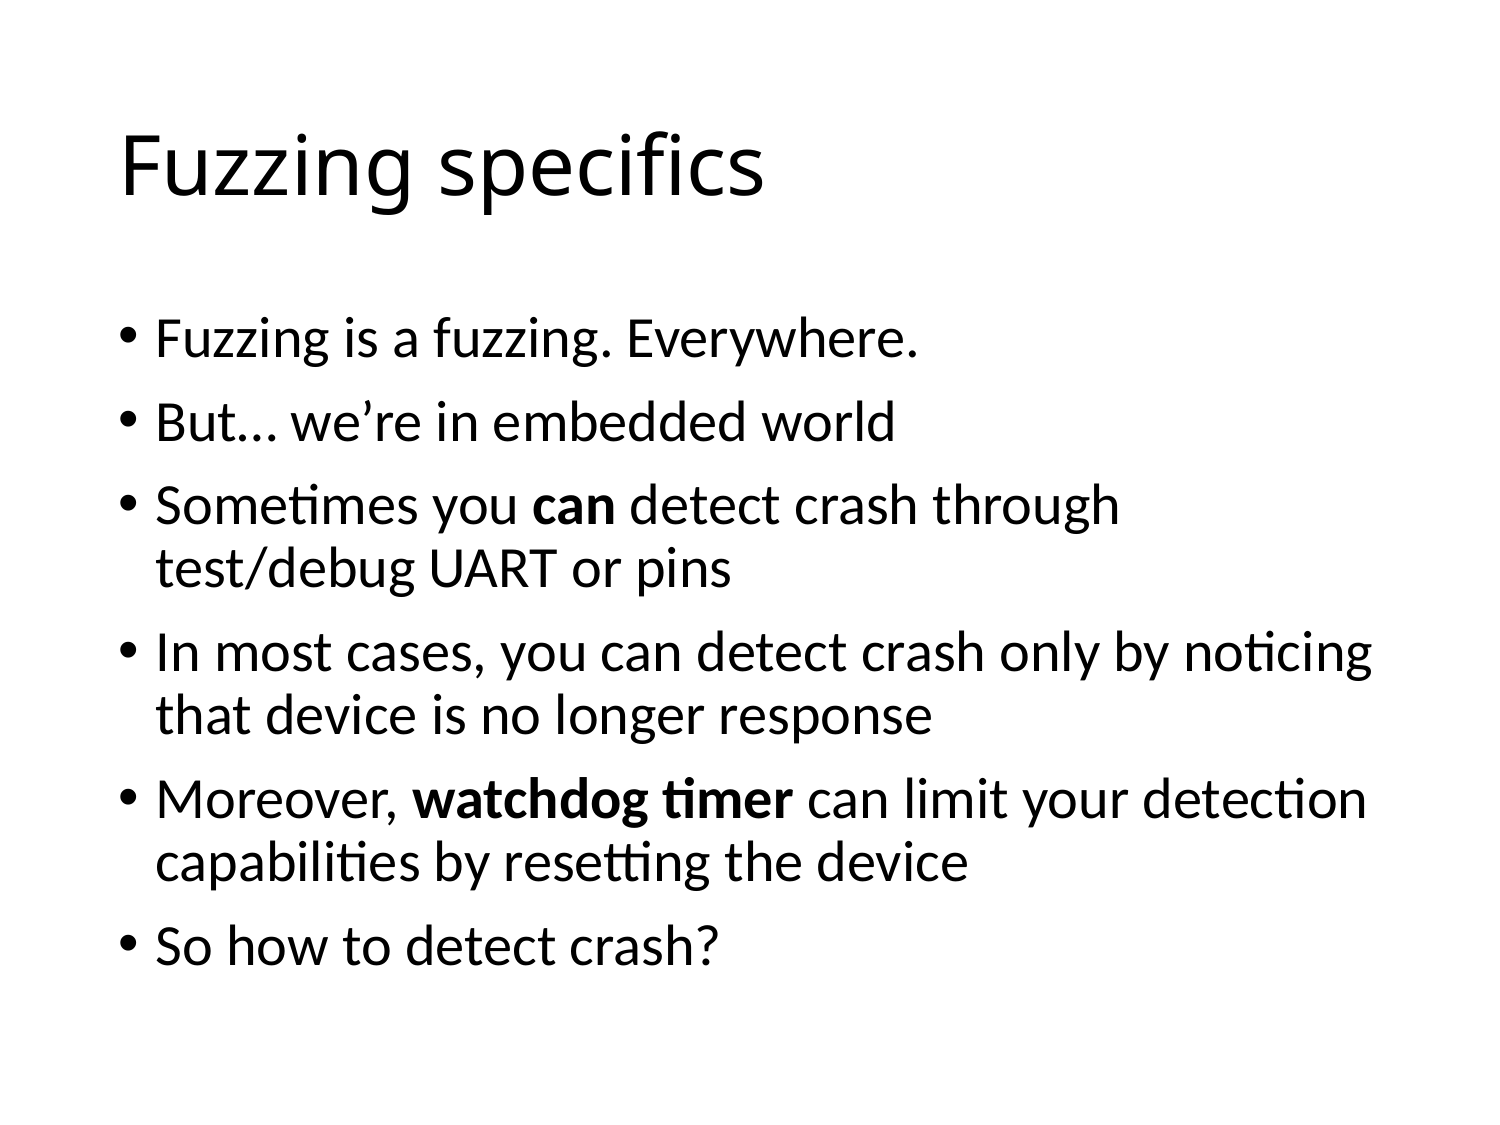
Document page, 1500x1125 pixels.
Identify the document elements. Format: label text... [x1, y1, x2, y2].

list Fuzzing is a fuzzing. Everywhere. But… we’re in embedded world Sometimes you can detect crash through test/debug UART or pins In most cases, you can detect crash only by noticing that device is no longer response Moreover, watchdog timer can limit your detection capabilities by resetting the device So how to detect crash? [103, 299, 1397, 1014]
title Fuzzing specifics [103, 59, 1397, 278]
